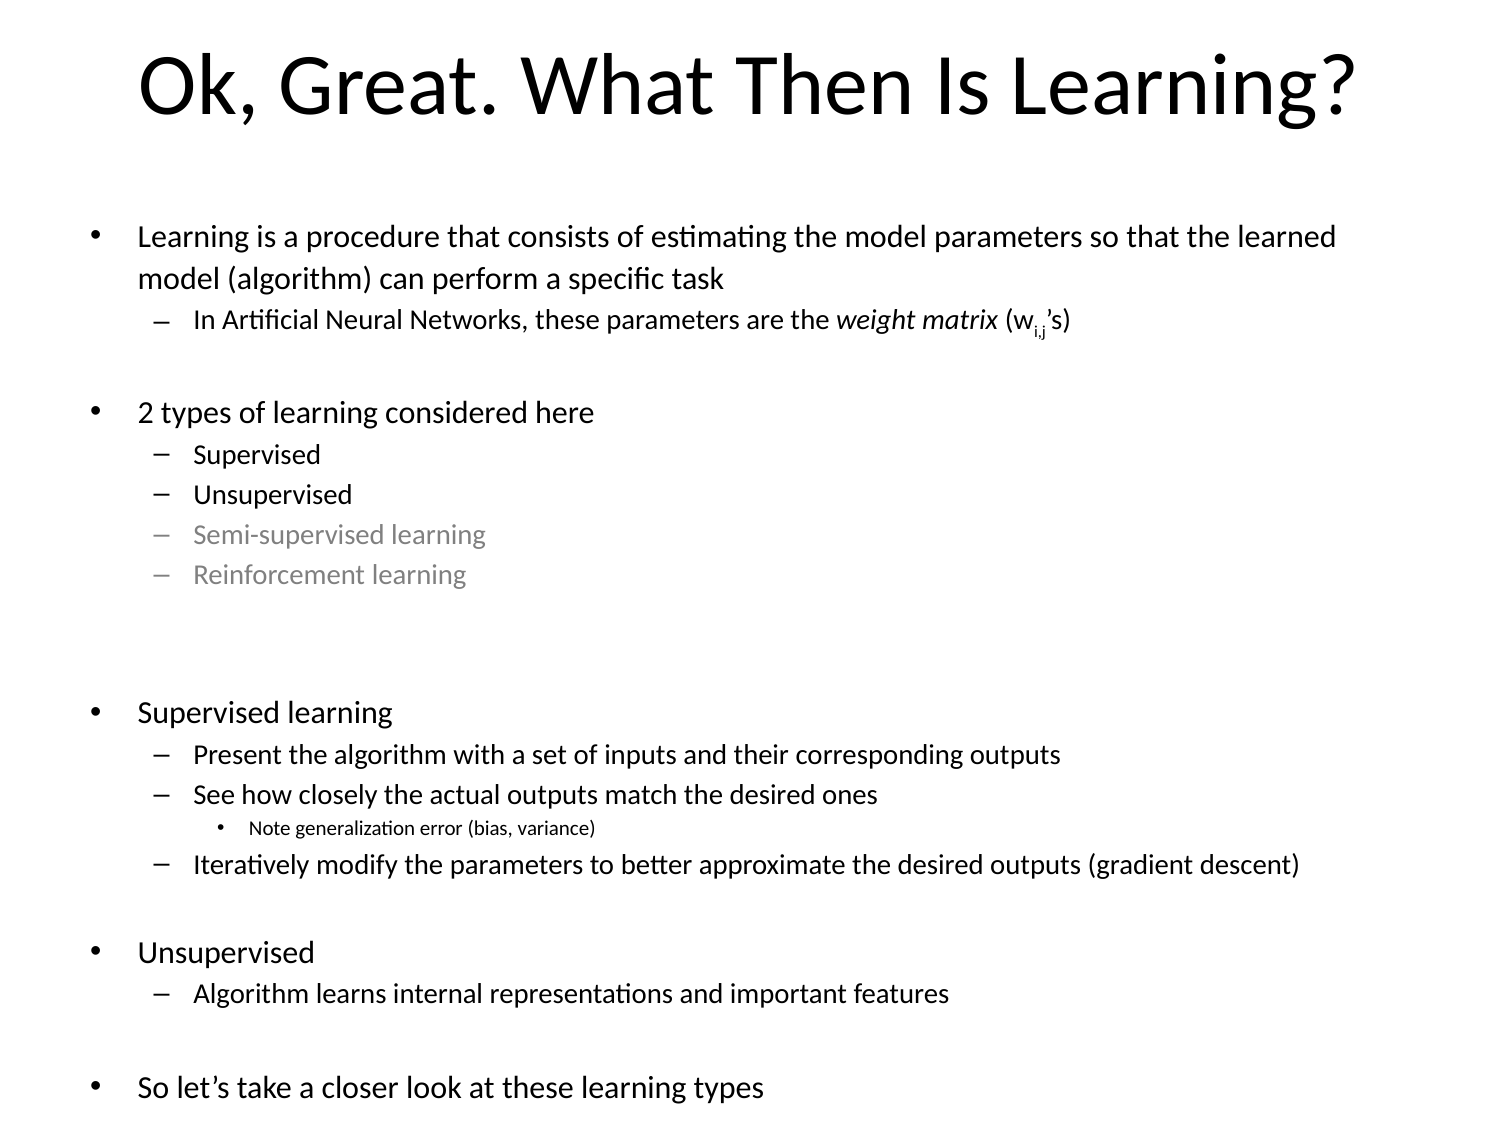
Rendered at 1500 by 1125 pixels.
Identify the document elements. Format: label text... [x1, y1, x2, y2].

list Learning is a procedure that consists of estimating the model parameters so that the learned model (algorithm) can perform a specific task In Artificial Neural Networks, these parameters are the weight matrix (wi,j’s) 2 types of learning considered here Supervised Unsupervised Semi-supervised learning Reinforcement learning Supervised learning Present the algorithm with a set of inputs and their corresponding outputs See how closely the actual outputs match the desired ones Note generalization error (bias, variance) Iteratively modify the parameters to better approximate the desired outputs (gradient descent) Unsupervised Algorithm learns internal representations and important features So let’s take a closer look at these learning types [75, 203, 1425, 1125]
title Ok, Great. What Then Is Learning? [75, 18, 1425, 140]
